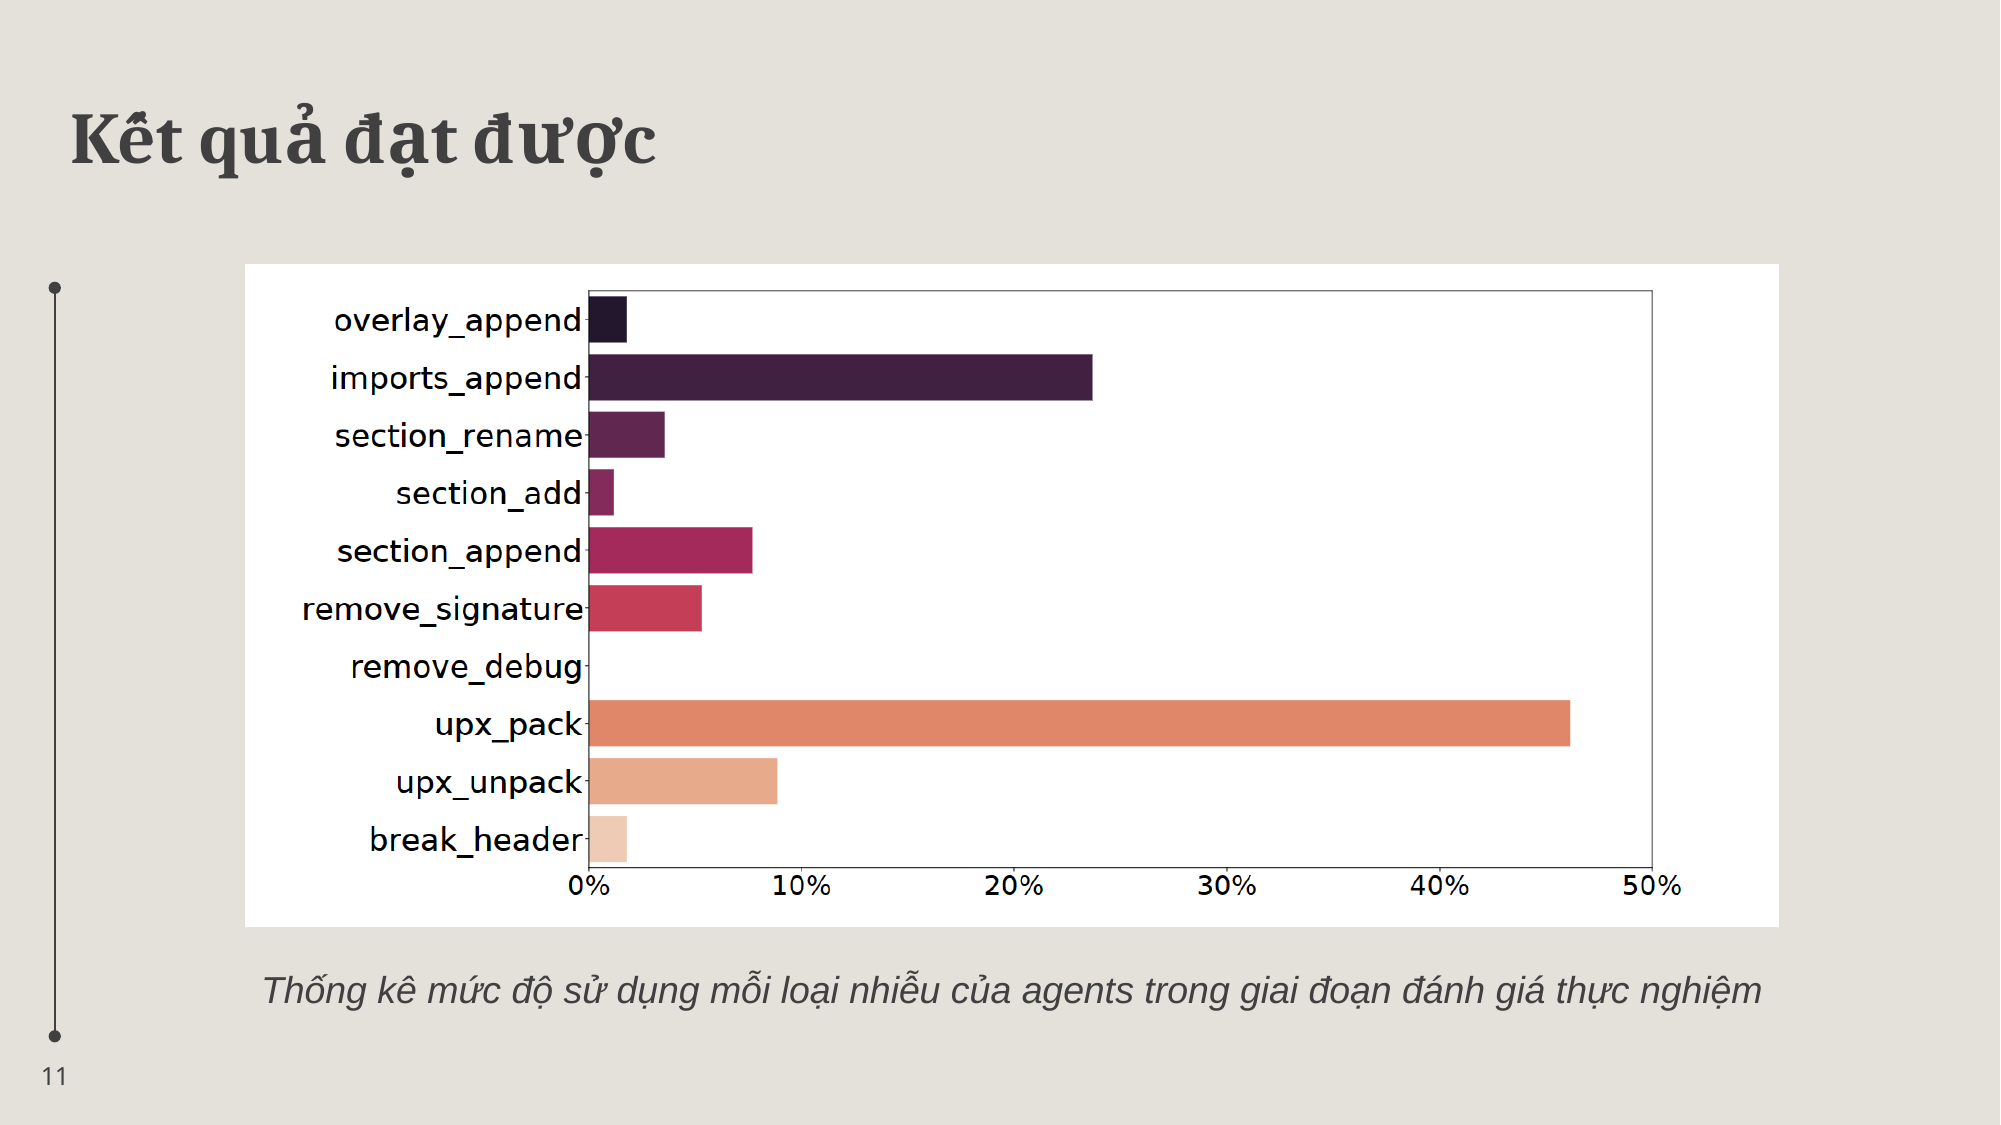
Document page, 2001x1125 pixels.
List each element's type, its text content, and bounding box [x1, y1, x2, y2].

picture [245, 264, 1779, 927]
text_box Kết quả đạt được [55, 93, 683, 210]
text_box Thống kê mức độ sử dụng mỗi loại nhiễu của agents trong giai đoạn đánh giá thực nghiệm [229, 958, 1795, 1019]
slide_number 11 [22, 1054, 89, 1101]
